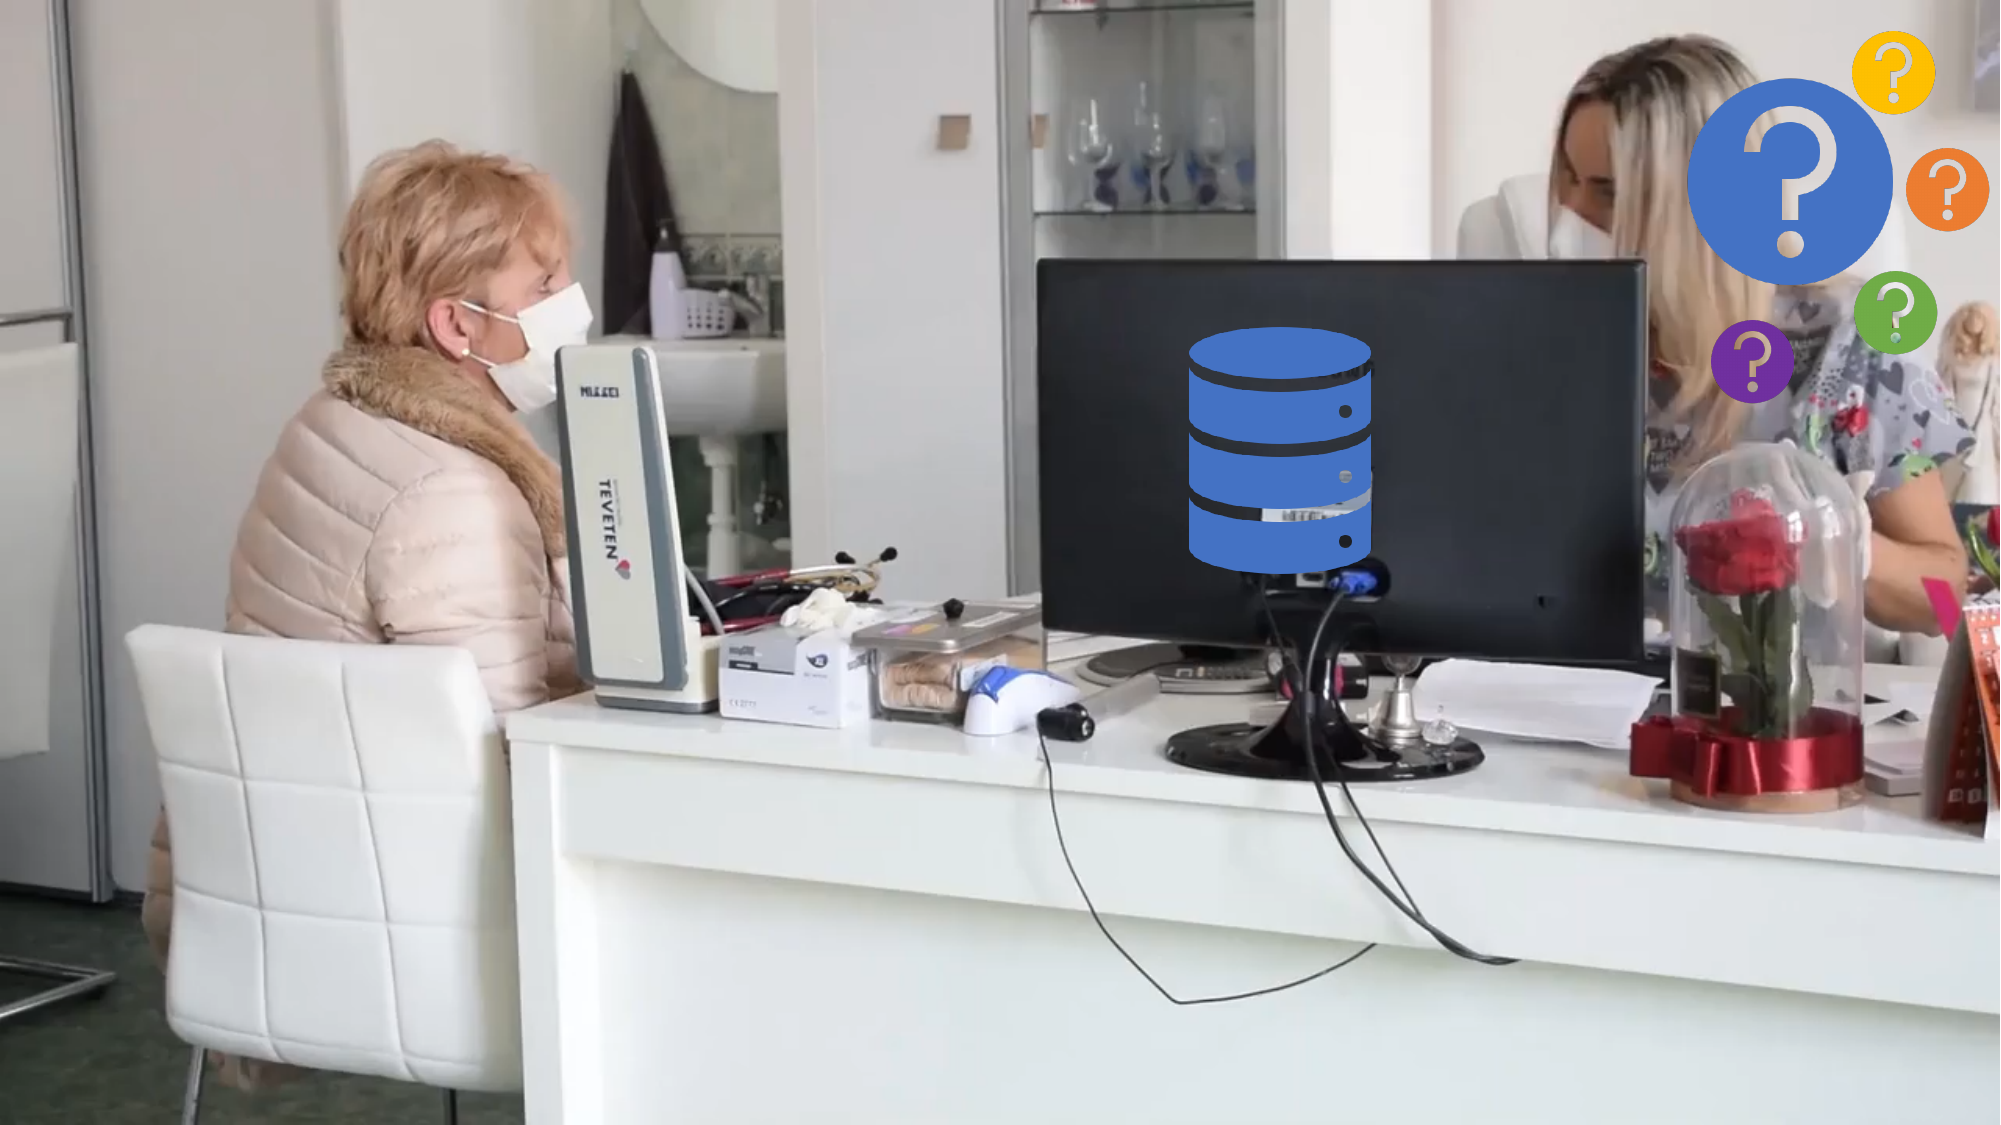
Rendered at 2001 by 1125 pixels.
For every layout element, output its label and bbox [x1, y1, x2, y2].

text_box [0, 0, 2000, 1125]
picture [1124, 294, 1436, 606]
picture [1660, 20, 2000, 414]
